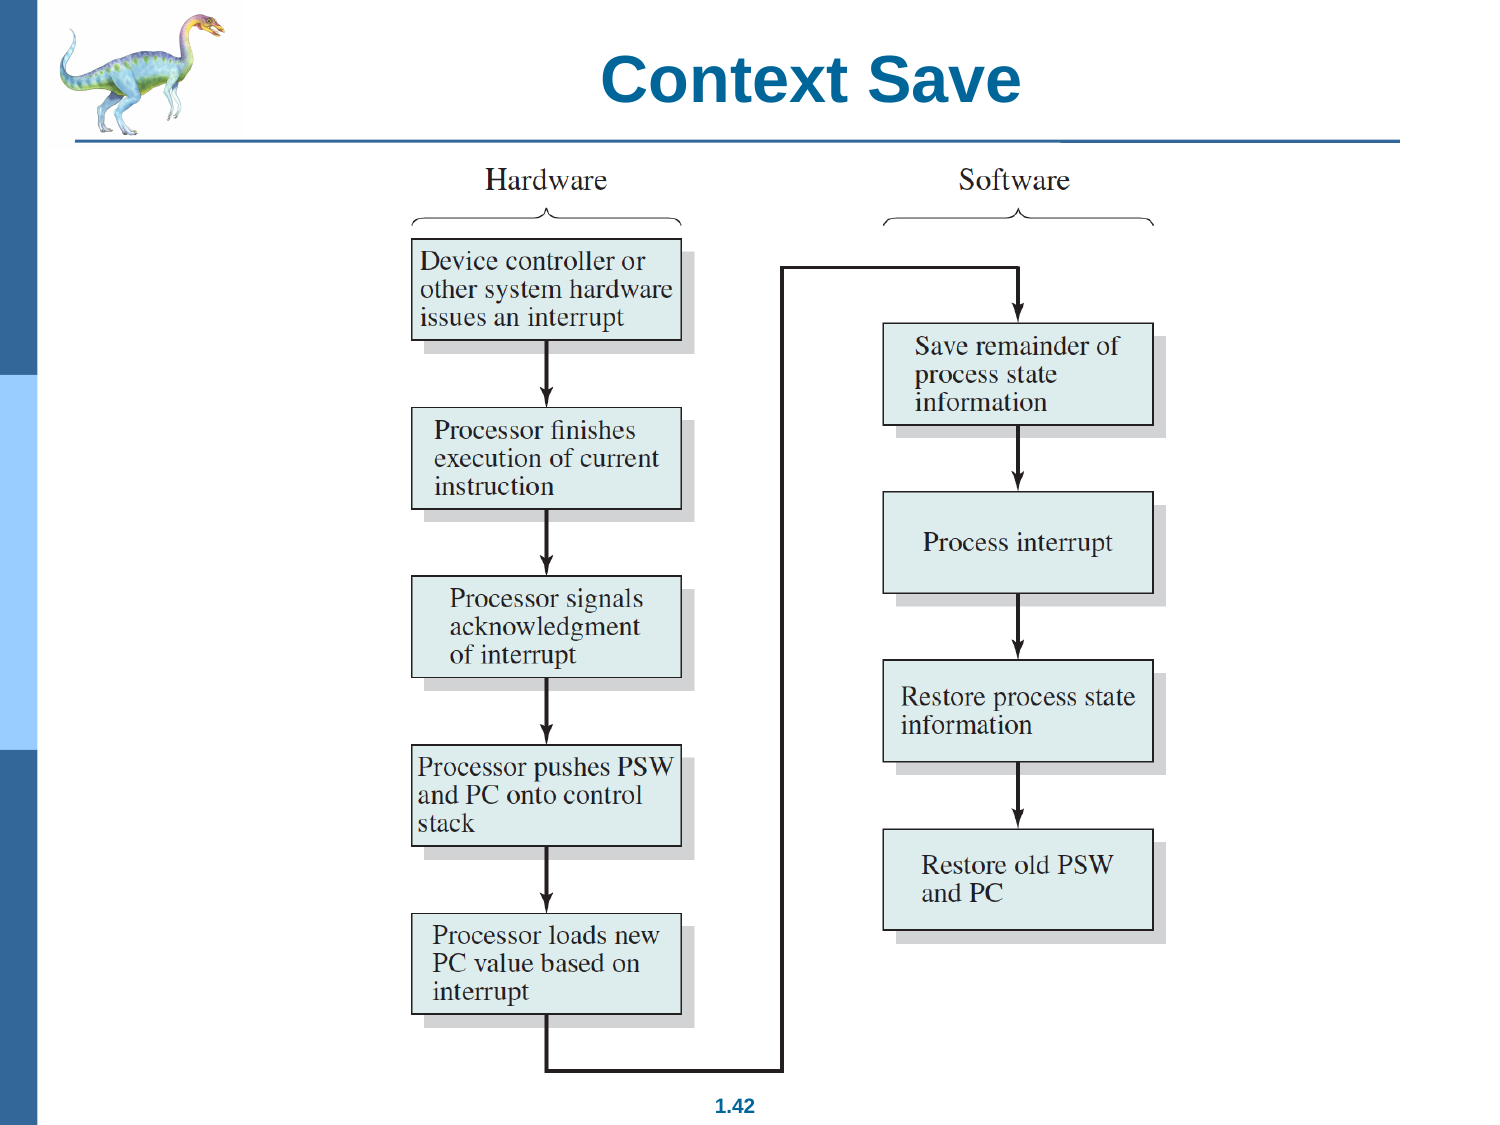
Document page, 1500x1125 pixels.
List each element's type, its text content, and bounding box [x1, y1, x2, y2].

text_box Context Save [174, 0, 1450, 123]
picture [46, 0, 243, 149]
picture [374, 148, 1250, 1079]
